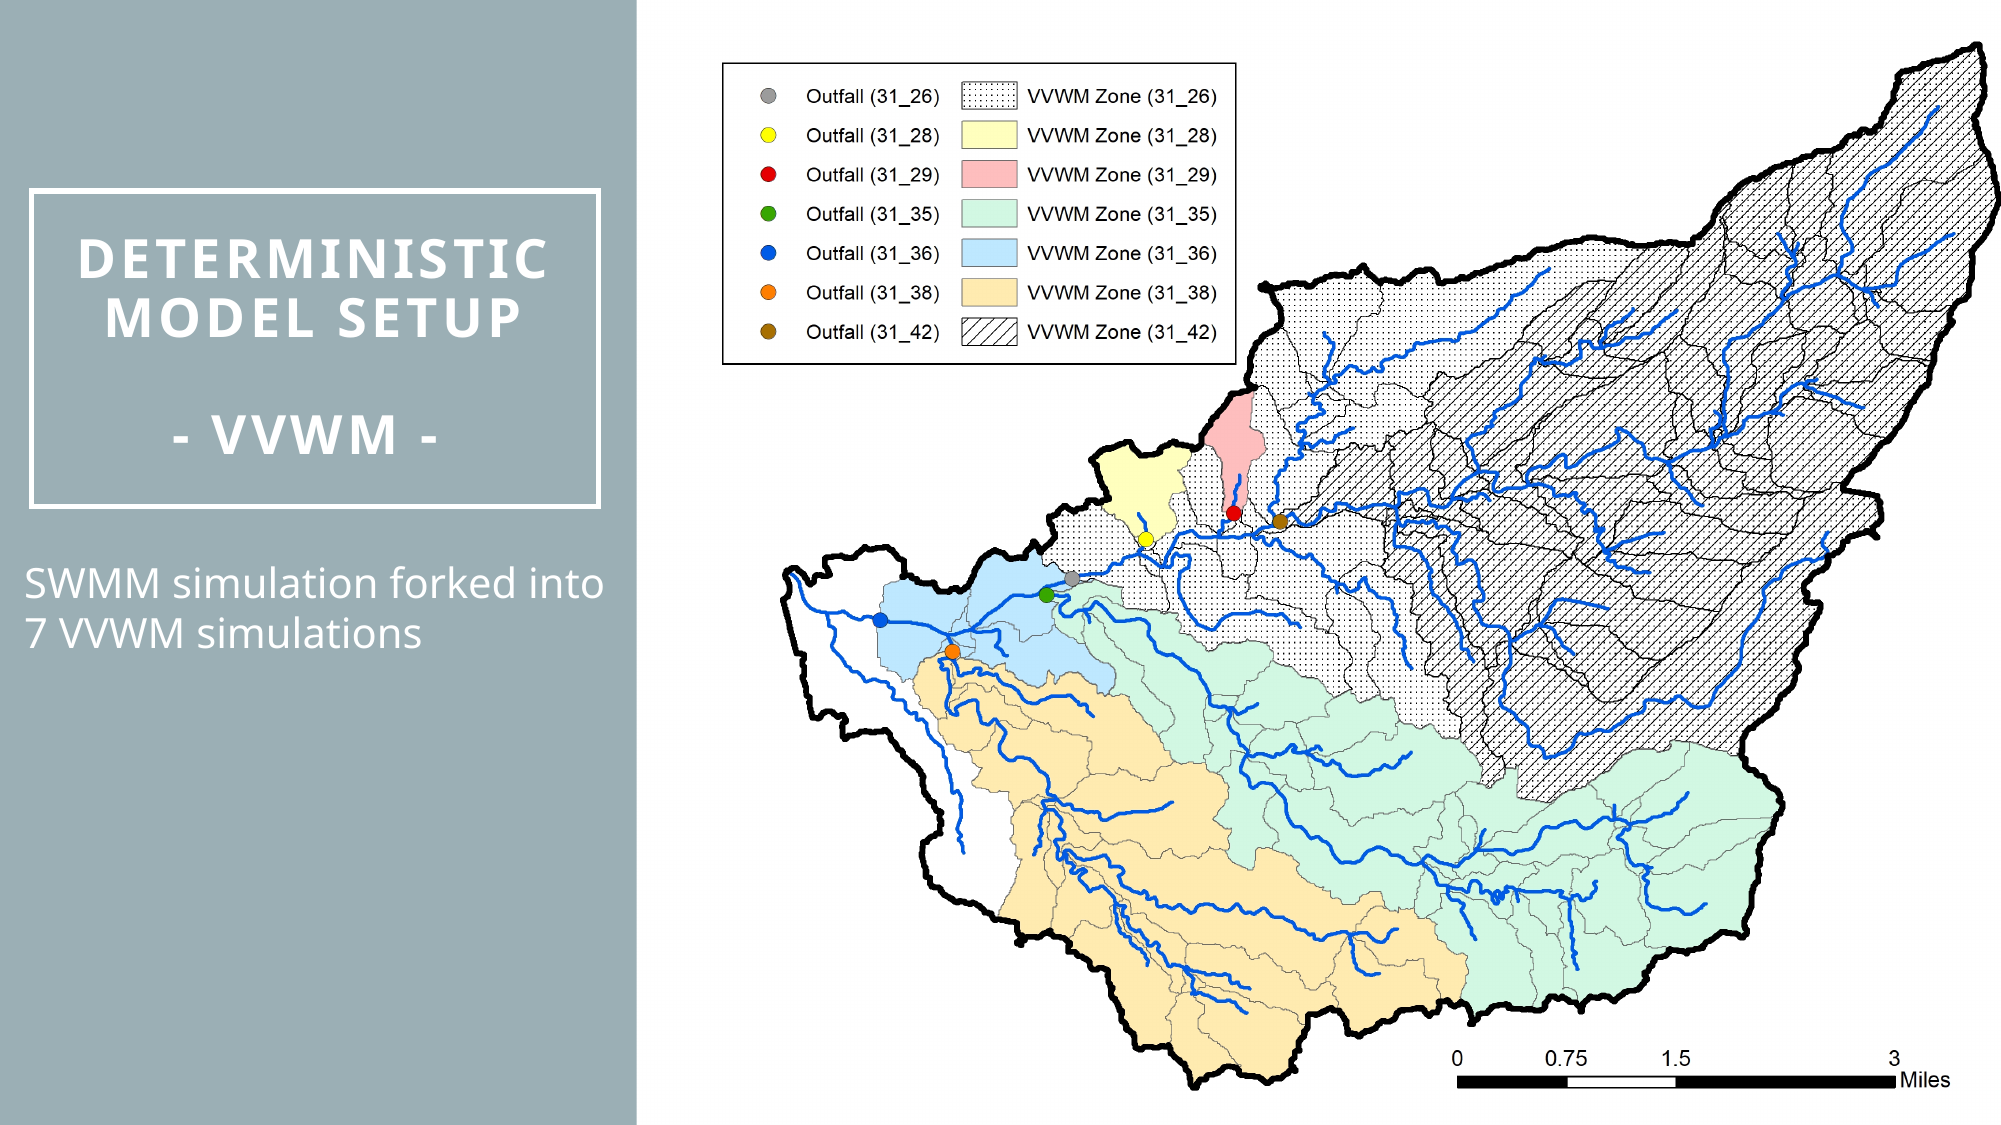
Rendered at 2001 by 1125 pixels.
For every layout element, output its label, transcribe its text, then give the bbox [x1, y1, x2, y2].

list SWMM simulation forked into 7 VVWM simulations [7, 490, 623, 851]
picture [636, 0, 2001, 1125]
title Deterministic Model setup - VVWM - [29, 188, 601, 490]
